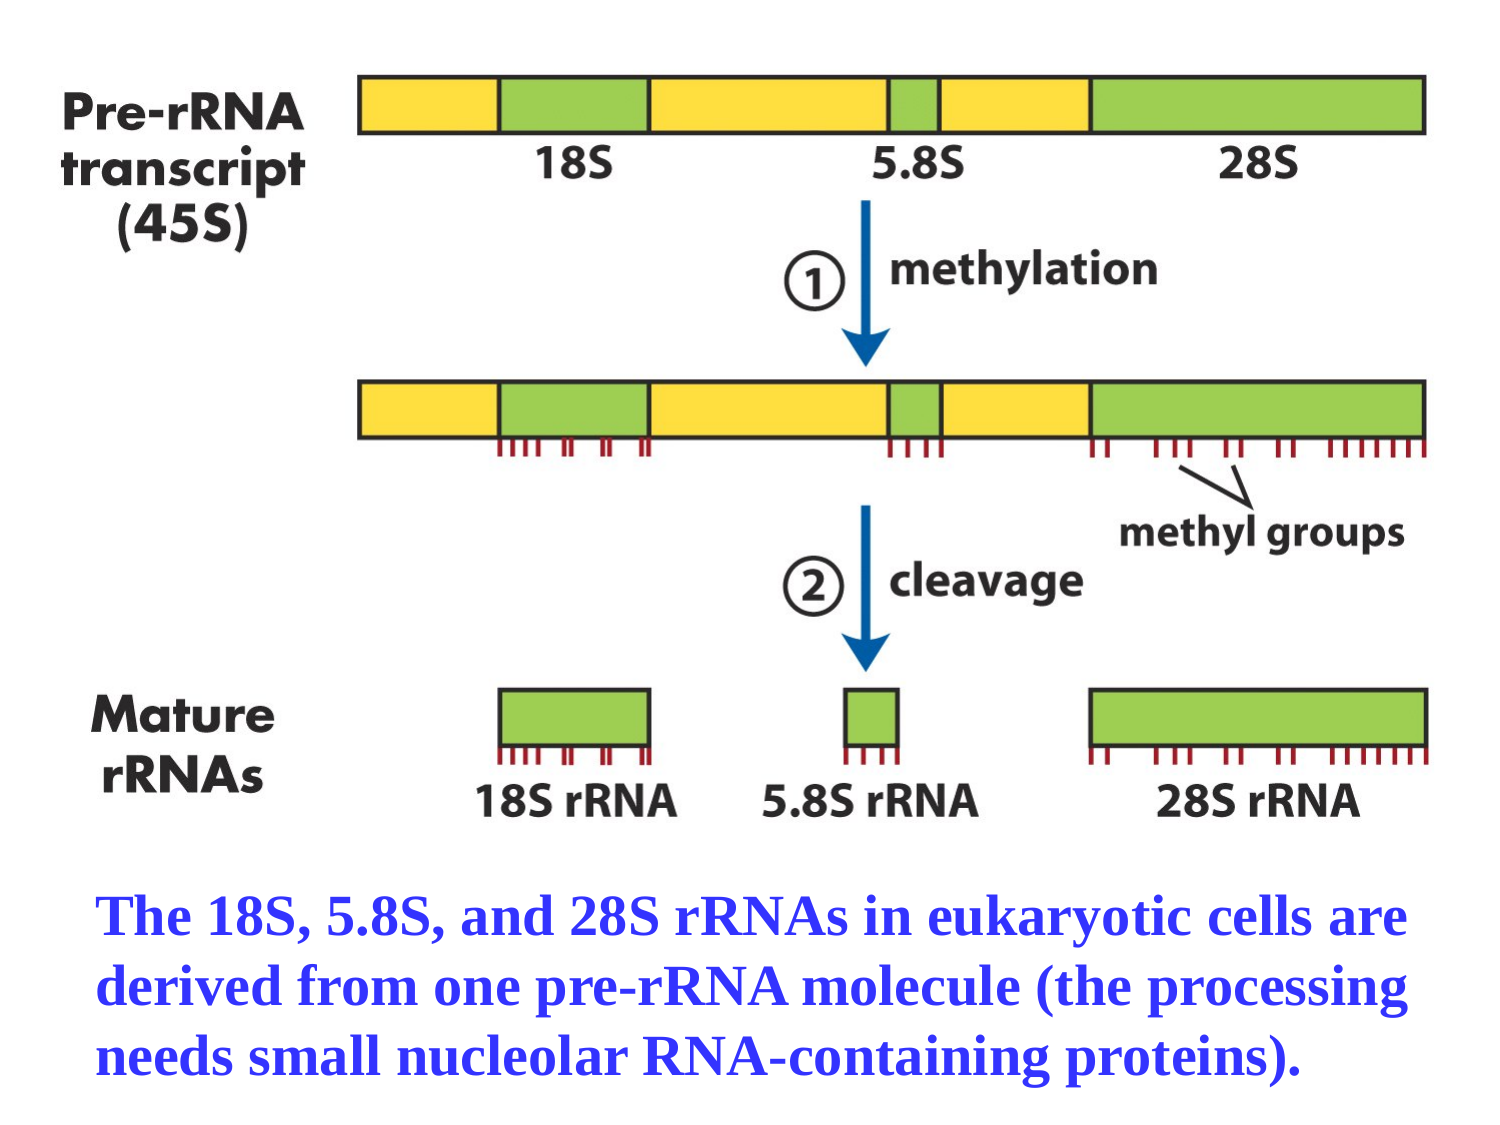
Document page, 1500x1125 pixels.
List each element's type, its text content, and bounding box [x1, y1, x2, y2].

picture [40, 54, 1442, 841]
text_box The 18S, 5.8S, and 28S rRNAs in eukaryotic cells are derived from one pre-rRNA molecule (the processing needs small nucleolar RNA-containing proteins). [80, 869, 1439, 1095]
